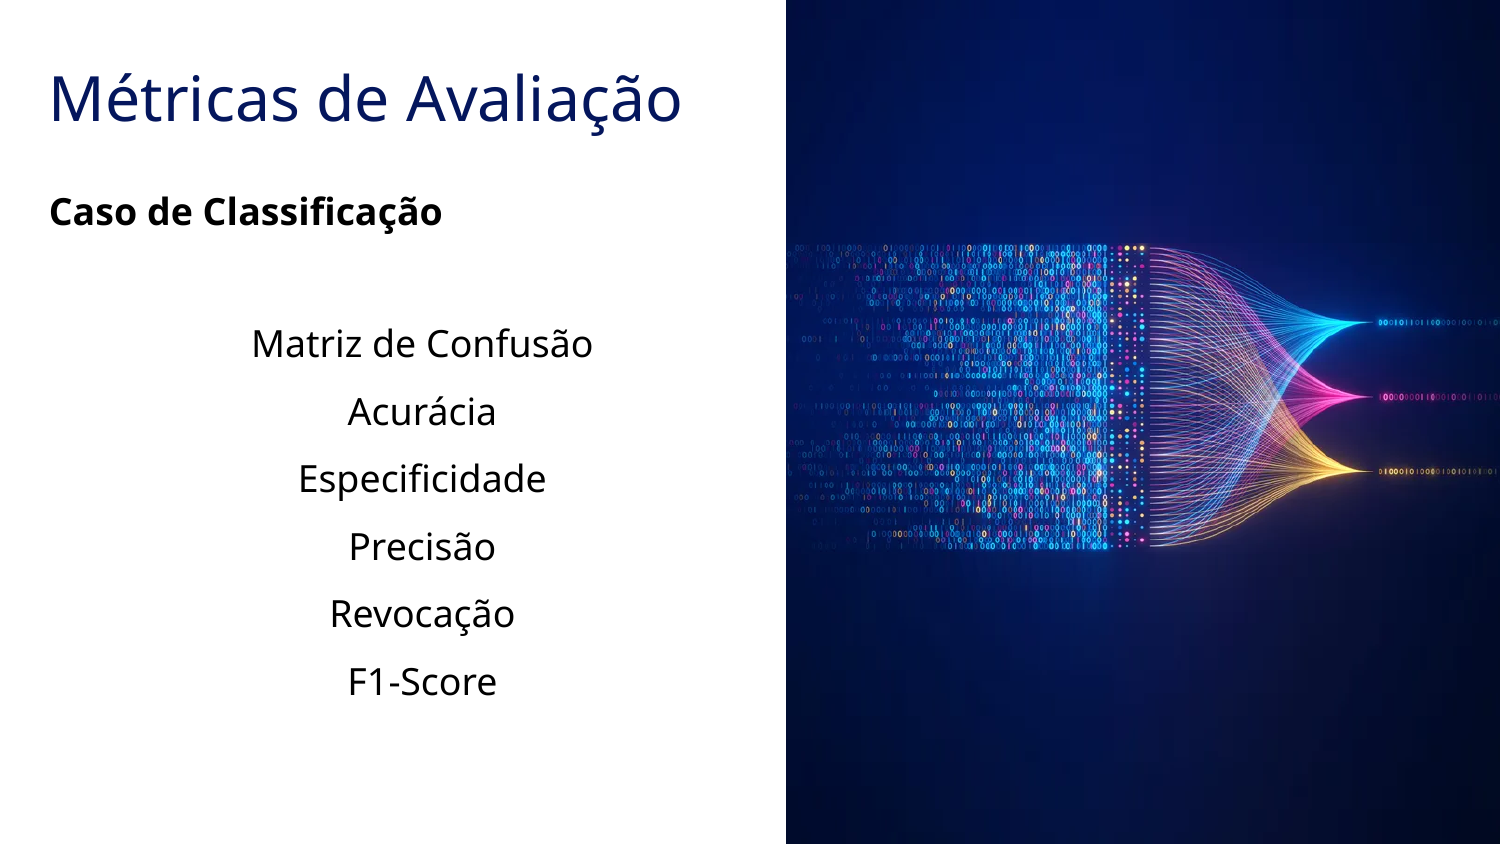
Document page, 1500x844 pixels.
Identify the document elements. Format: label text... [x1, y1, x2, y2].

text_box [785, 0, 1500, 844]
title Métricas de Avaliação [33, 44, 780, 156]
text_box Caso de Classificação [33, 150, 560, 249]
text_box Matriz de Confusão Acurácia Especificidade Precisão Revocação F1-Score [187, 282, 658, 718]
